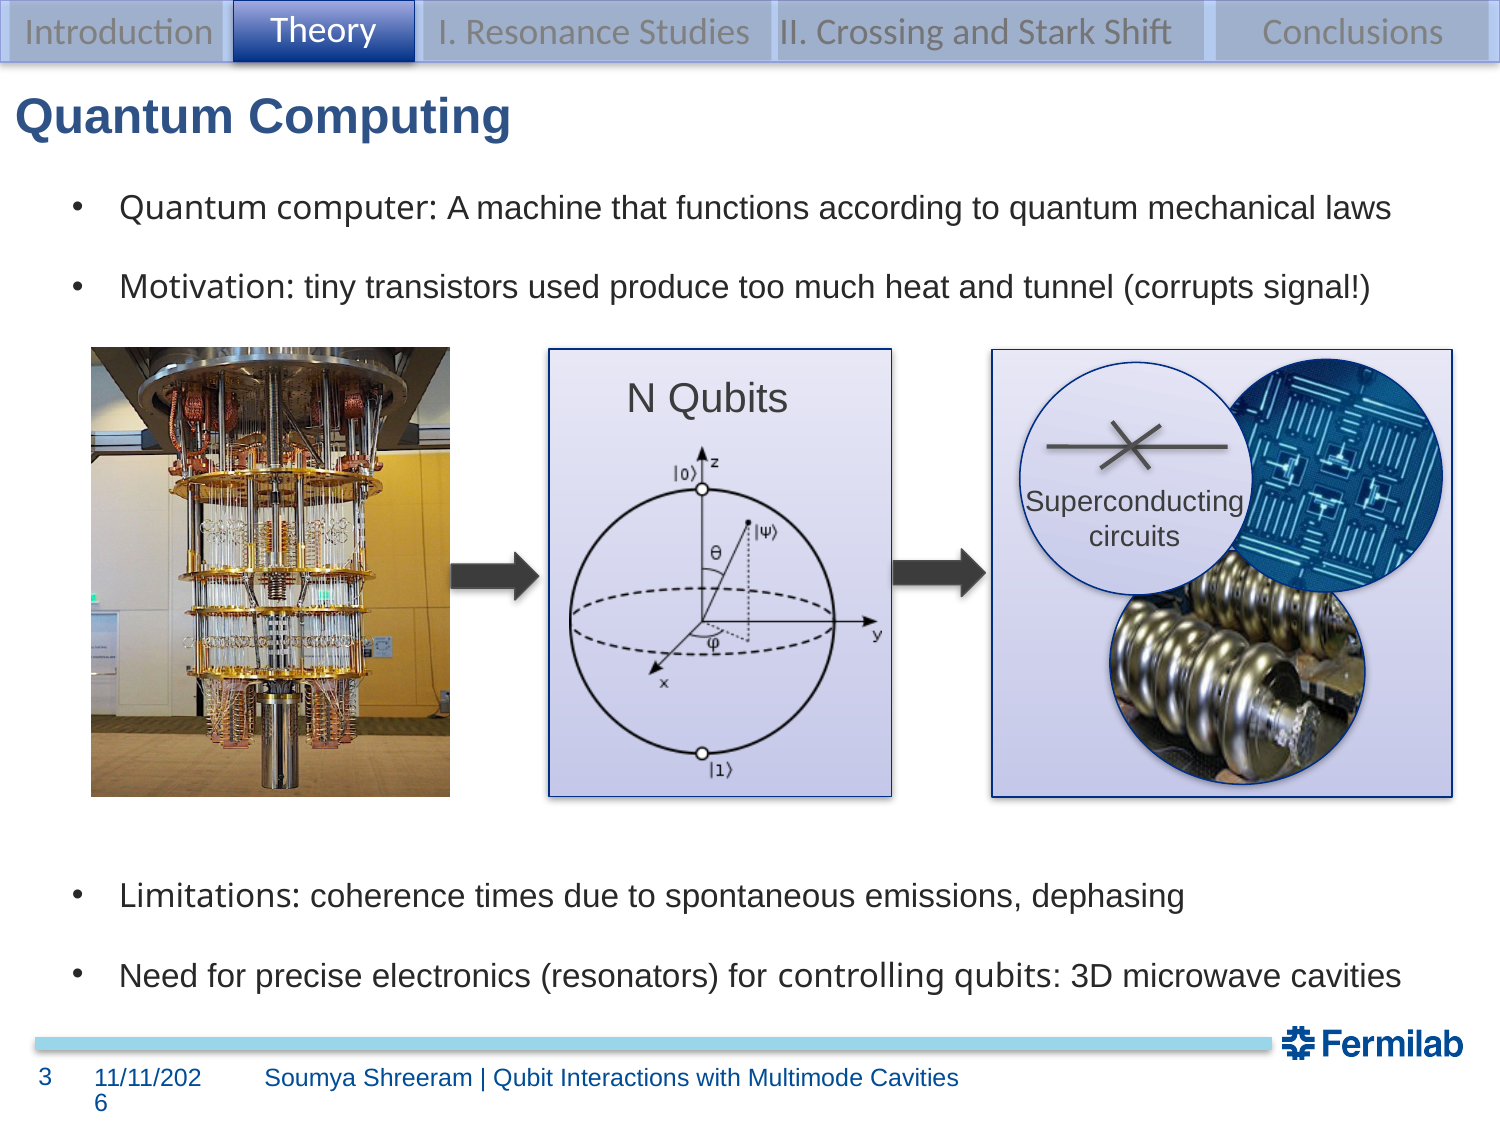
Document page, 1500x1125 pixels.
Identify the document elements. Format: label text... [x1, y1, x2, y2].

text_box [1109, 587, 1366, 786]
text_box Limitations: coherence times due to spontaneous emissions, dephasing Need for precise electronics (resonators) for controlling qubits: 3D microwave cavities [57, 866, 1462, 1061]
text_box [456, 551, 540, 601]
text_box [991, 393, 1453, 798]
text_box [0, 0, 1500, 63]
footer Soumya Shreeram | Qubit Interactions with Multimode Cavities [264, 1061, 1292, 1102]
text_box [1004, 362, 1266, 596]
slide_number 3 [38, 1059, 107, 1099]
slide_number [94, 1061, 206, 1102]
text_box [1270, 358, 1443, 593]
picture [91, 347, 450, 797]
text_box Quantum computer: A machine that functions according to quantum mechanical laws Motivation: tiny transistors used produce too much heat and tunnel (corrupts signal!) [57, 178, 1463, 393]
picture [568, 445, 882, 779]
title Quantum Computing [0, 76, 1425, 147]
text_box [892, 548, 986, 598]
